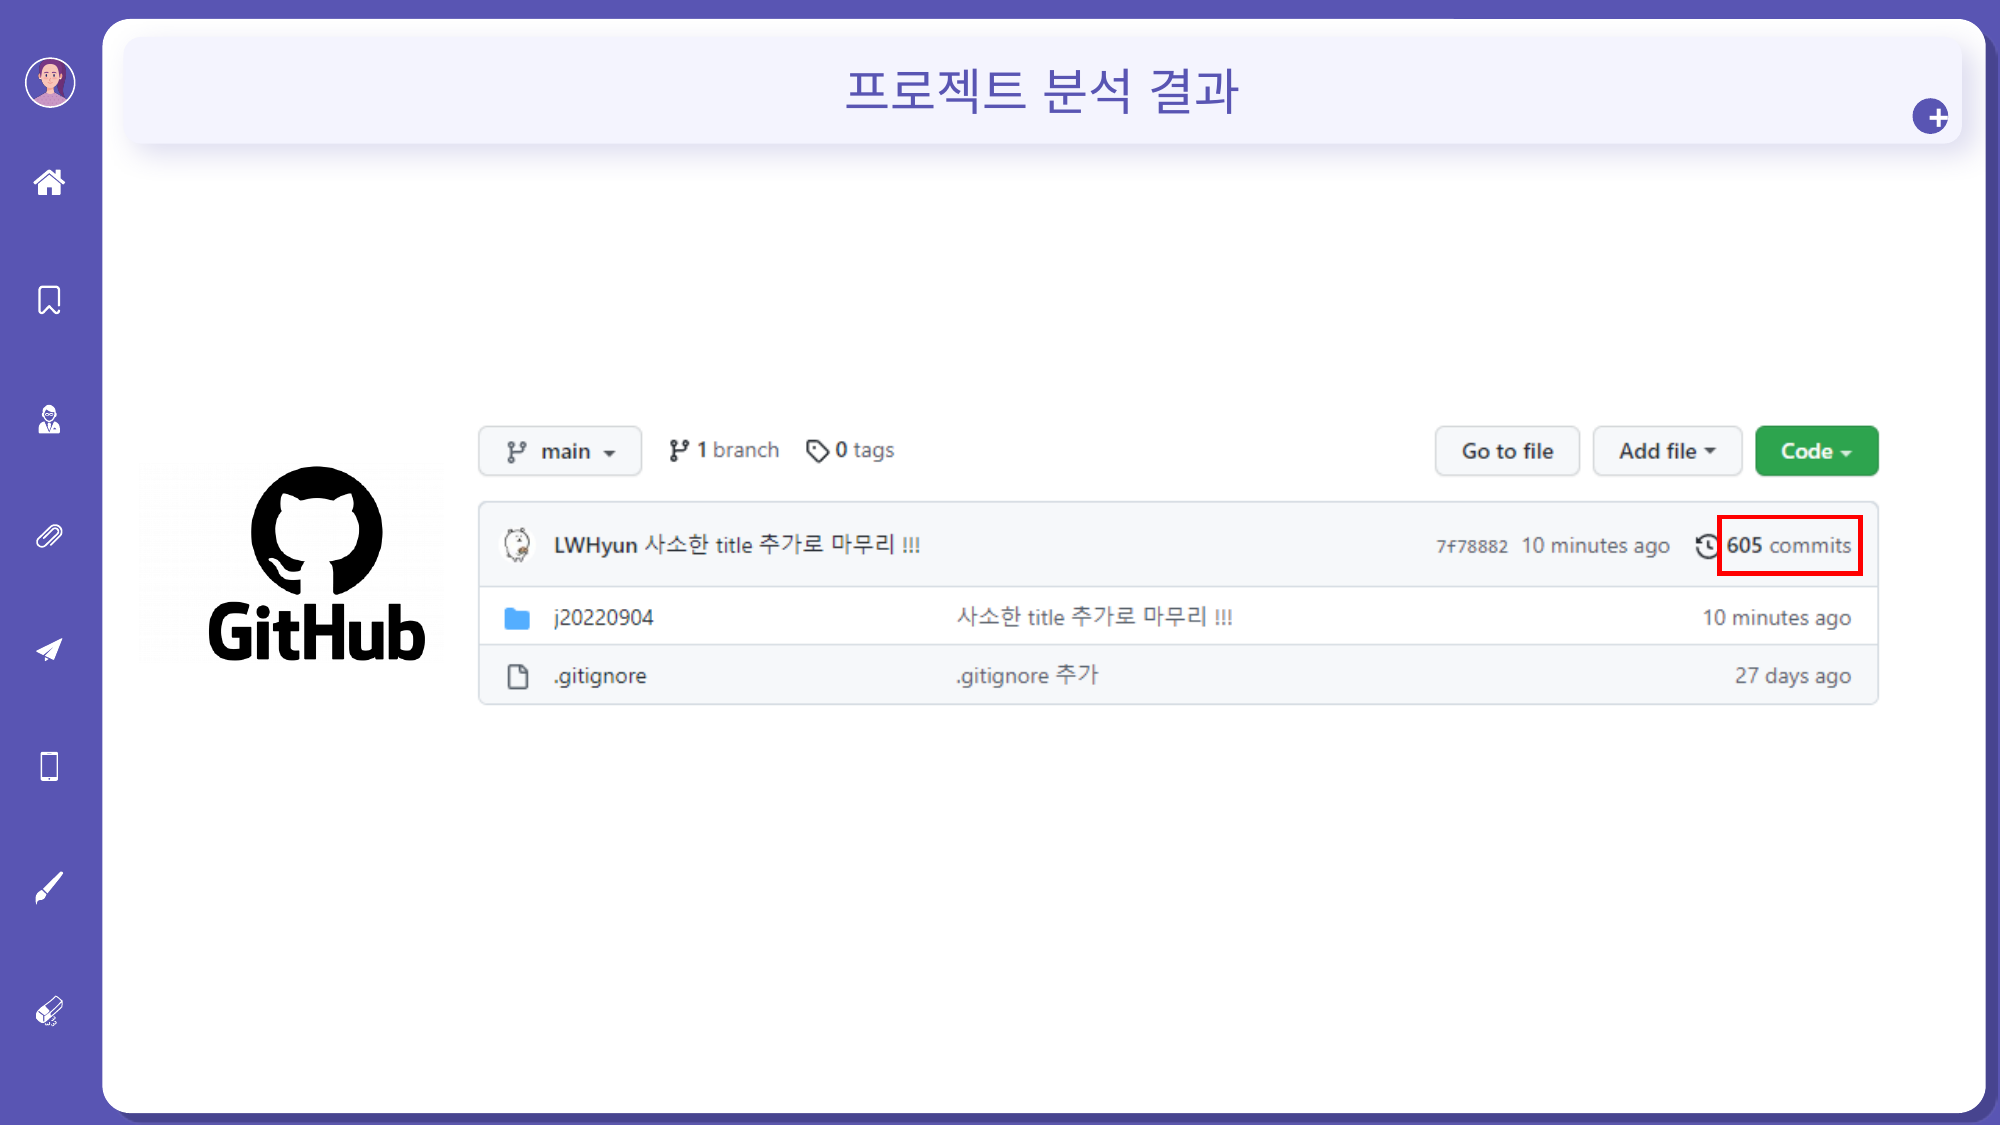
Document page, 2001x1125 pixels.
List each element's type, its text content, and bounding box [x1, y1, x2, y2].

text_box [24, 57, 76, 109]
text_box 프로젝트 분석 결과 [122, 35, 1963, 145]
text_box + [1911, 97, 1950, 135]
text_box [33, 169, 66, 1027]
text_box [101, 17, 1987, 1115]
picture [139, 404, 1898, 721]
